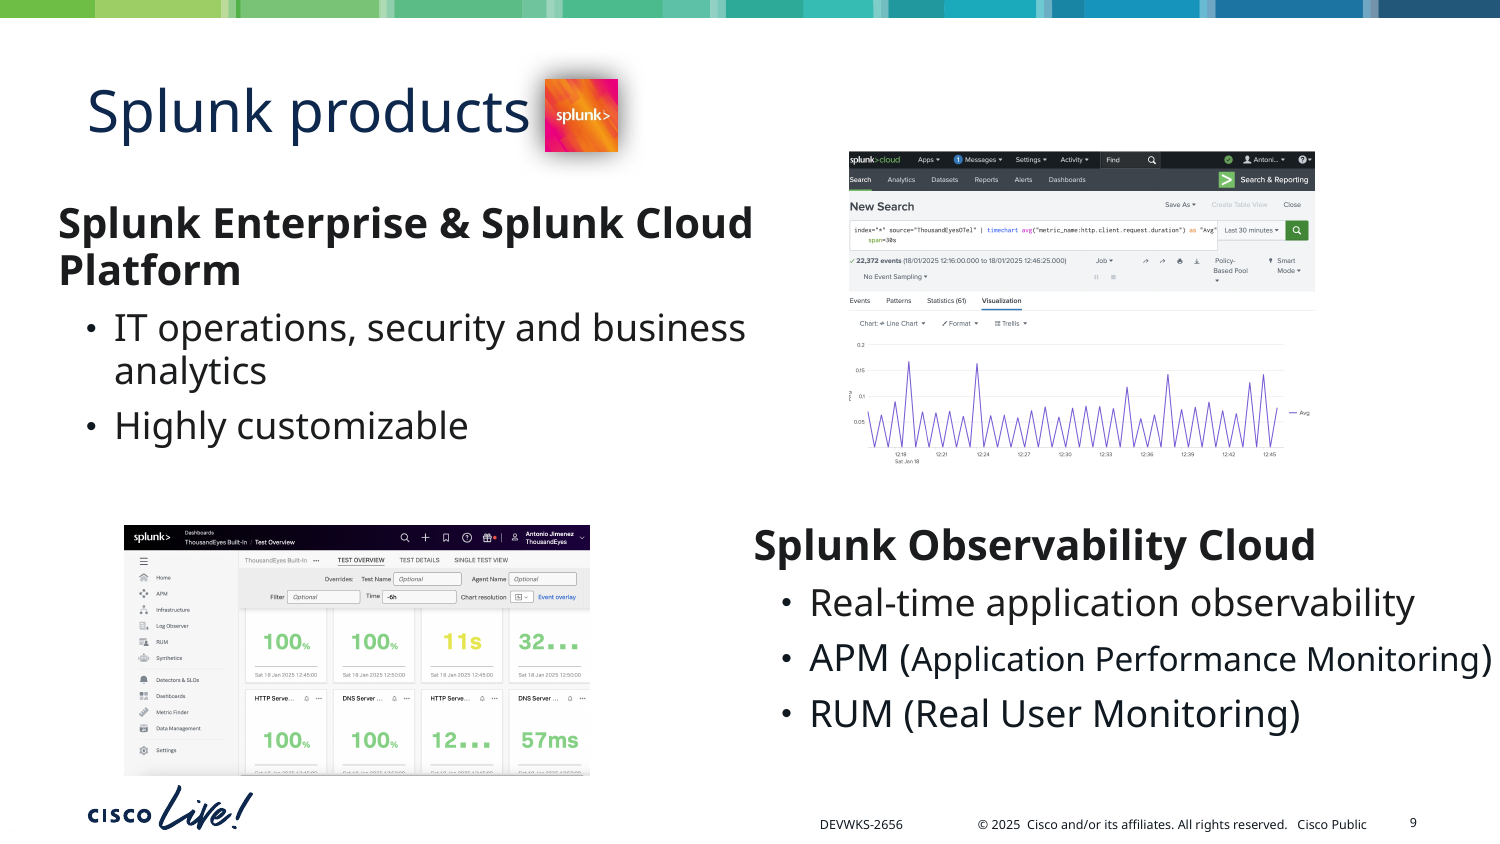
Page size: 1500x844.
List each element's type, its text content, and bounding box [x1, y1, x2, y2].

text_box Splunk Observability Cloud Real-time application observability APM (Application Performance Monitoring) RUM (Real User Monitoring) [738, 515, 1500, 762]
picture [123, 525, 590, 777]
picture [0, 0, 1500, 18]
picture [849, 151, 1315, 466]
slide_number 9 [1373, 800, 1432, 844]
list Splunk Enterprise & Splunk Cloud Platform IT operations, security and business analytics Highly customizable [43, 192, 844, 386]
title Splunk products [72, 31, 1428, 152]
picture [545, 79, 618, 152]
footer DEVWKS-2656 [809, 811, 982, 838]
